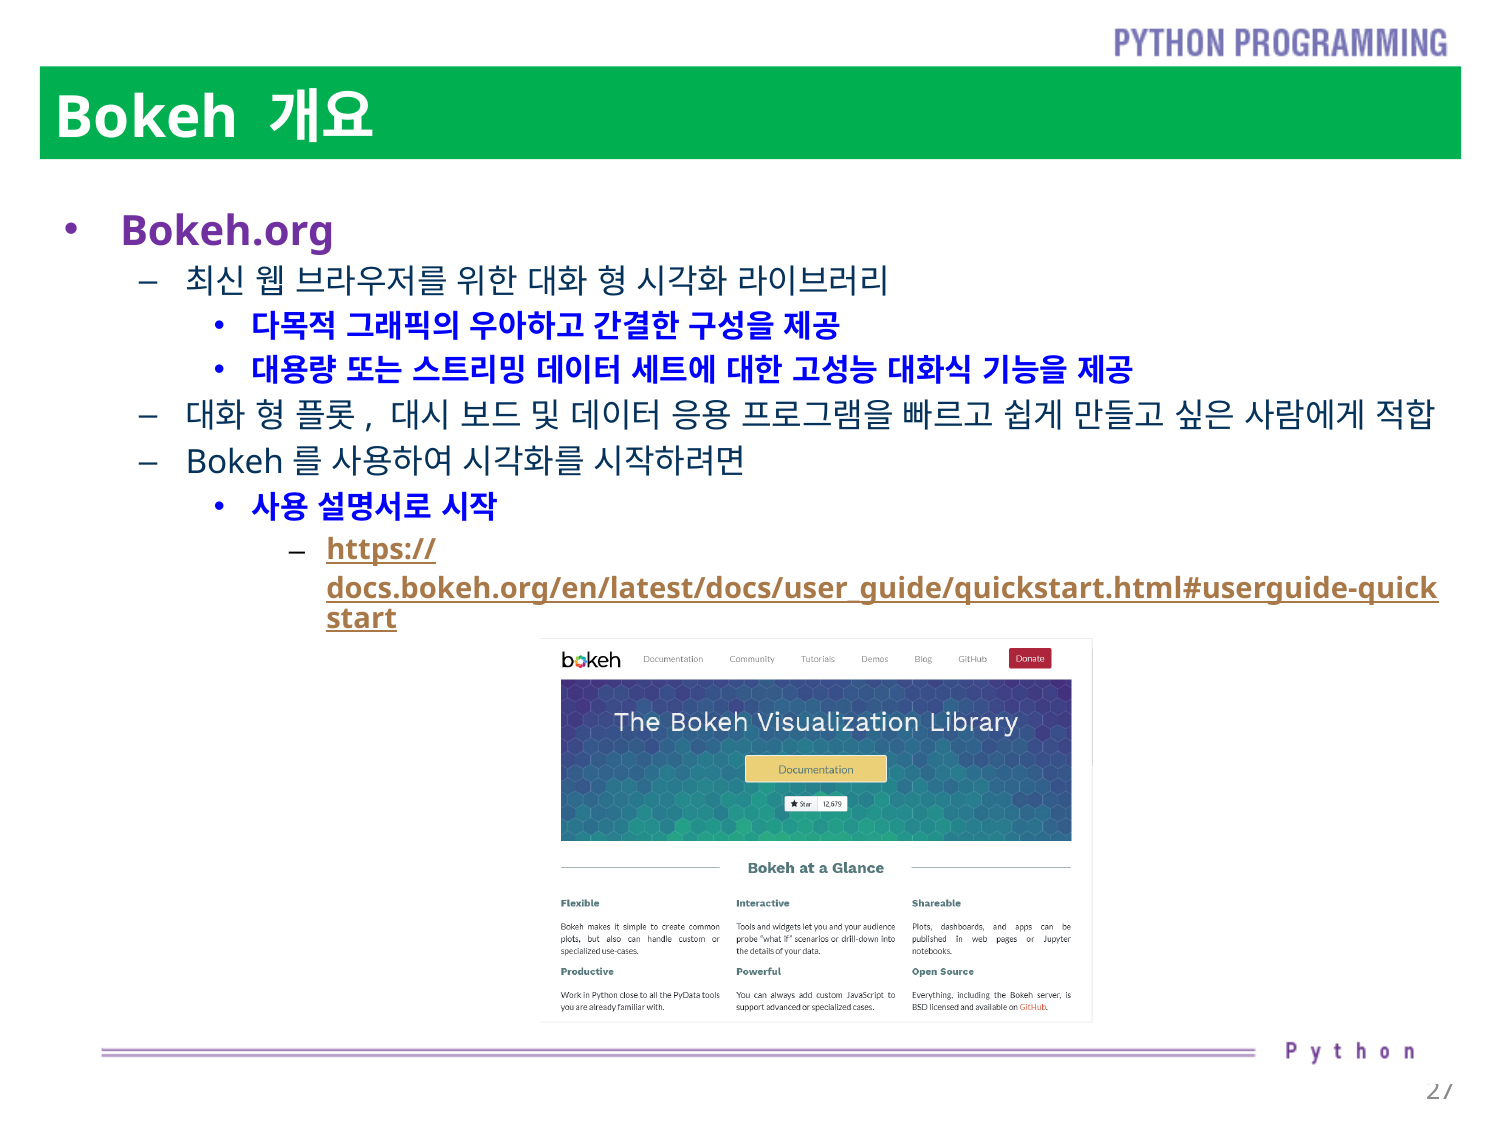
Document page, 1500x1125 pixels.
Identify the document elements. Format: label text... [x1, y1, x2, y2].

list Bokeh.org 최신 웹 브라우저를 위한 대화 형 시각화 라이브러리 다목적 그래픽의 우아하고 간결한 구성을 제공 대용량 또는 스트리밍 데이터 세트에 대한 고성능 대화식 기능을 제공 대화 형 플롯, 대시 보드 및 데이터 응용 프로그램을 빠르고 쉽게 만들고 싶은 사람에게 적합 Bokeh를 사용하여 시각화를 시작하려면 사용 설명서로 시작 https://docs.bokeh.org/en/latest/docs/user_guide/quickstart.html#userguide-quickstart [48, 195, 1461, 1041]
slide_number 27 [1119, 1071, 1470, 1112]
picture [539, 637, 1094, 1023]
title Bokeh 개요 [39, 76, 1444, 152]
picture [1106, 13, 1462, 66]
picture [18, 1020, 1483, 1084]
